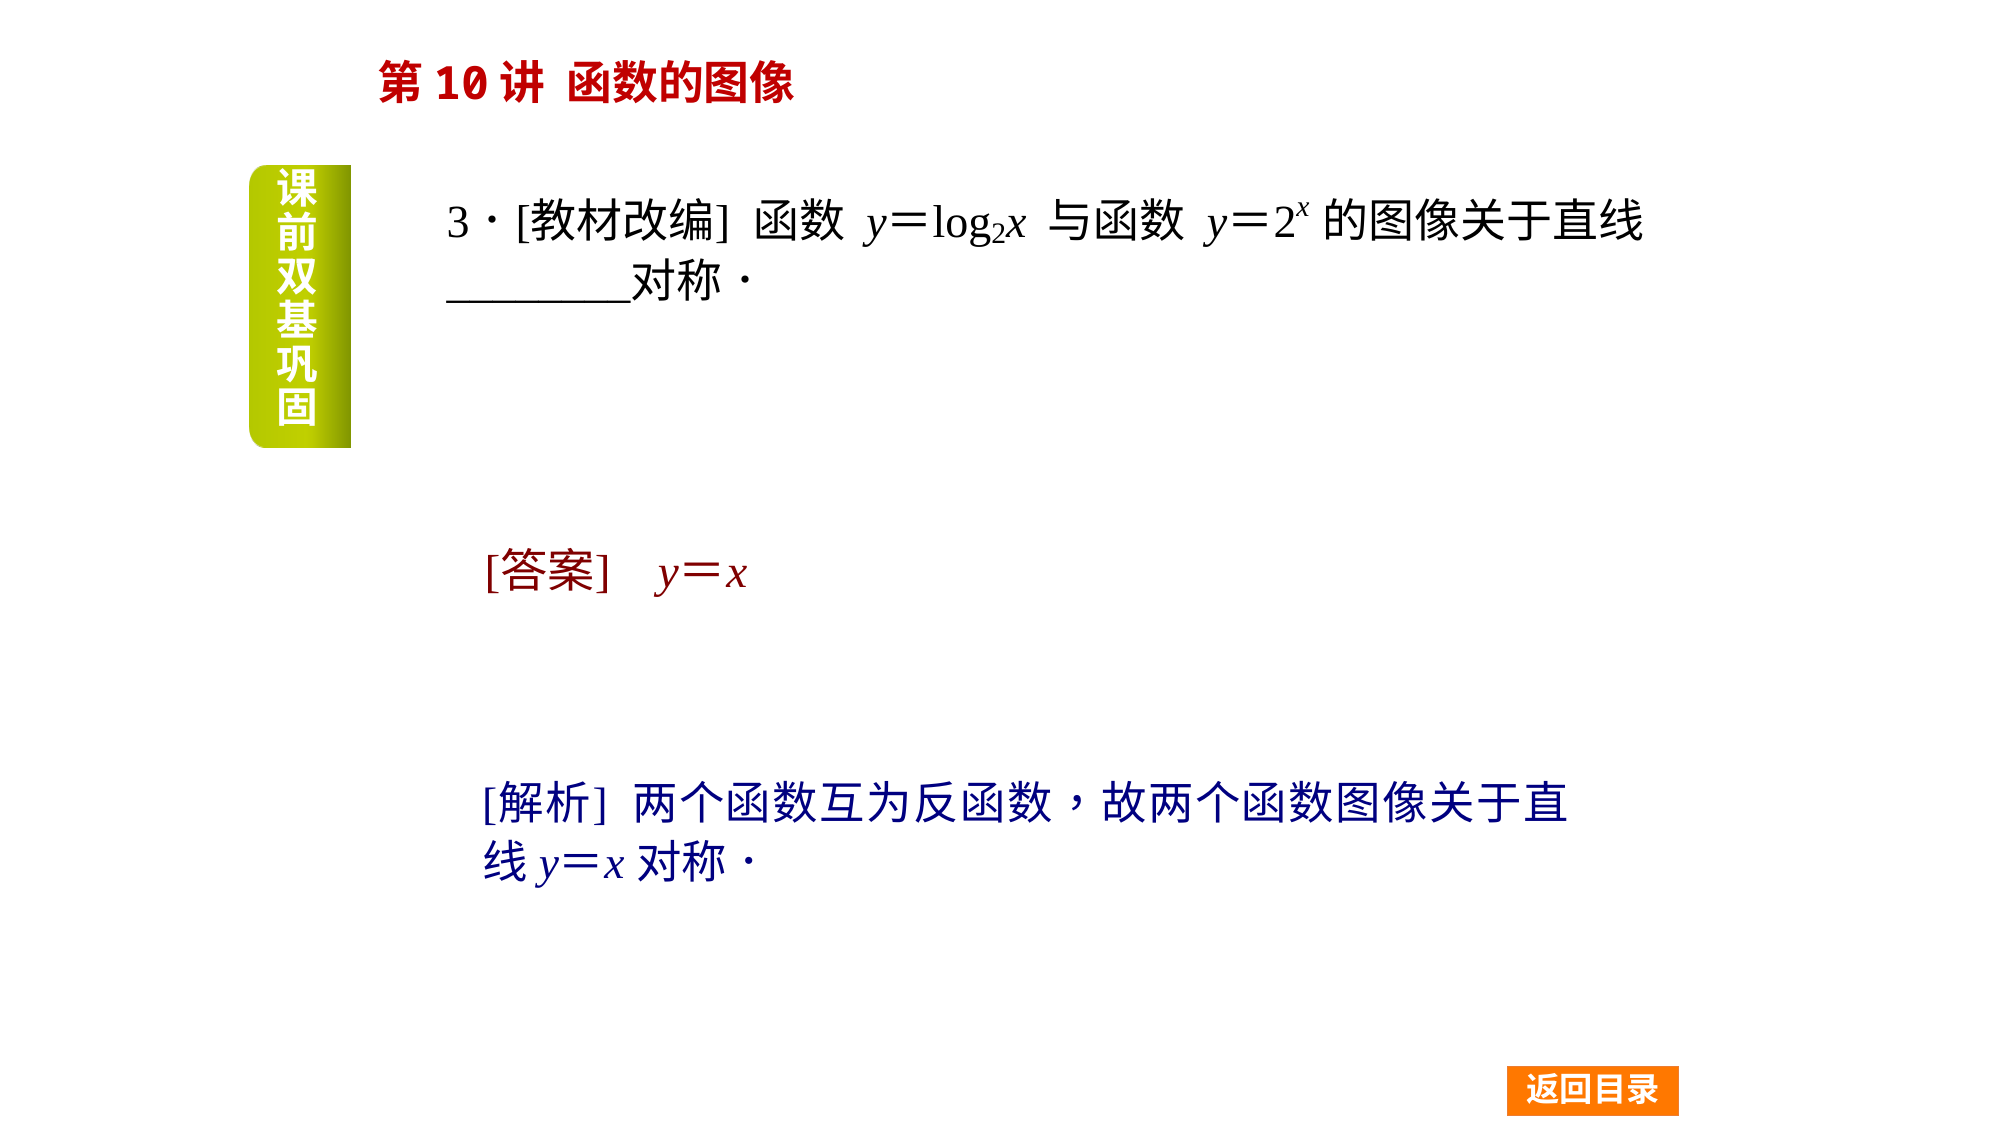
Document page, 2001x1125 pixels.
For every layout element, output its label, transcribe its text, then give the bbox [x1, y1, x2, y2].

text_box 返回目录 [1507, 1066, 1679, 1116]
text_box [446, 190, 1645, 551]
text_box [249, 161, 351, 450]
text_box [481, 773, 1570, 1072]
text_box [390, 540, 1554, 633]
text_box 第10讲 函数的图像 [362, 42, 1461, 121]
